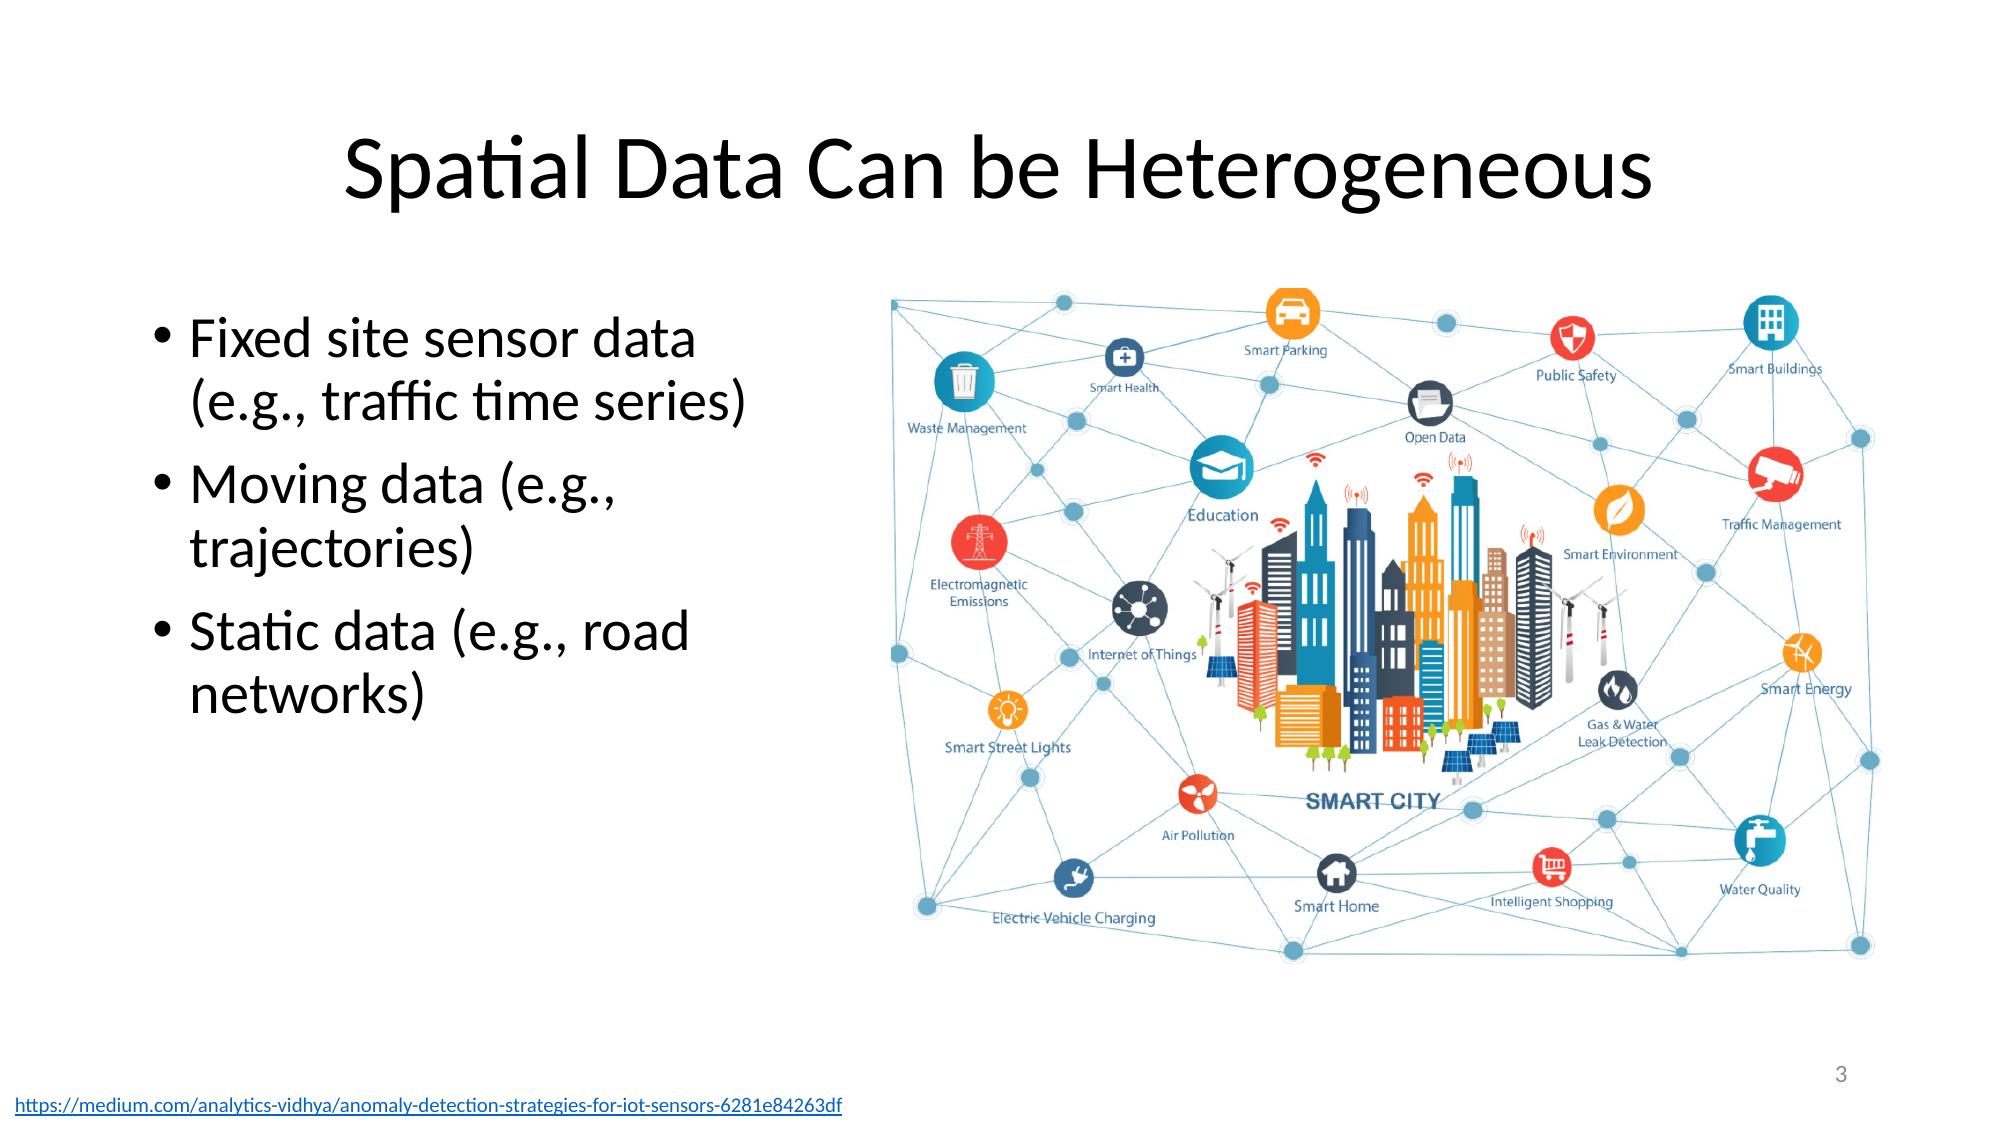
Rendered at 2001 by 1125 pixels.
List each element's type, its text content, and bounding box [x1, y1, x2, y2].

text_box https://medium.com/analytics-vidhya/anomaly-detection-strategies-for-iot-sensors-6281e84263df [0, 1084, 933, 1125]
slide_number 3 [1412, 1042, 1863, 1103]
picture [891, 288, 1881, 964]
list Fixed site sensor data (e.g., traffic time series) Moving data (e.g., trajectories) Static data (e.g., road networks) [137, 299, 808, 1014]
title Spatial Data Can be Heterogeneous [137, 59, 1863, 278]
